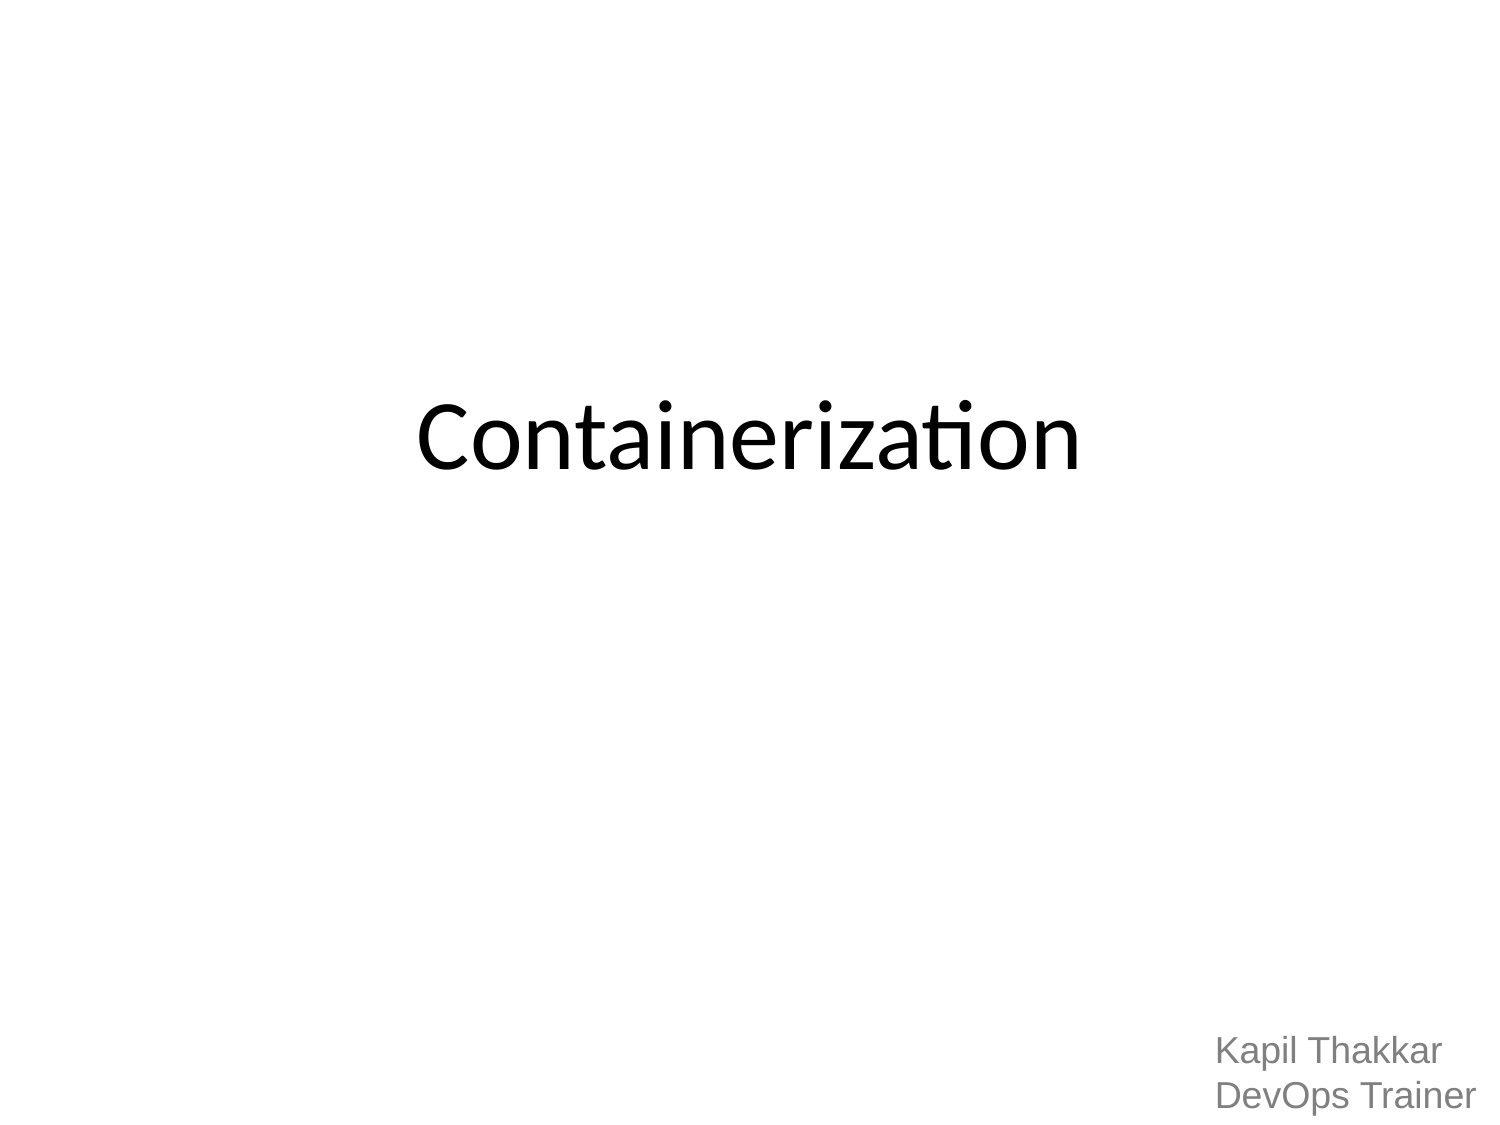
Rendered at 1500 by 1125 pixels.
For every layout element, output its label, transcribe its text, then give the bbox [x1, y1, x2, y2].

text_box Containerization [162, 362, 1338, 498]
text_box Kapil Thakkar DevOps Trainer [1200, 1018, 1500, 1124]
